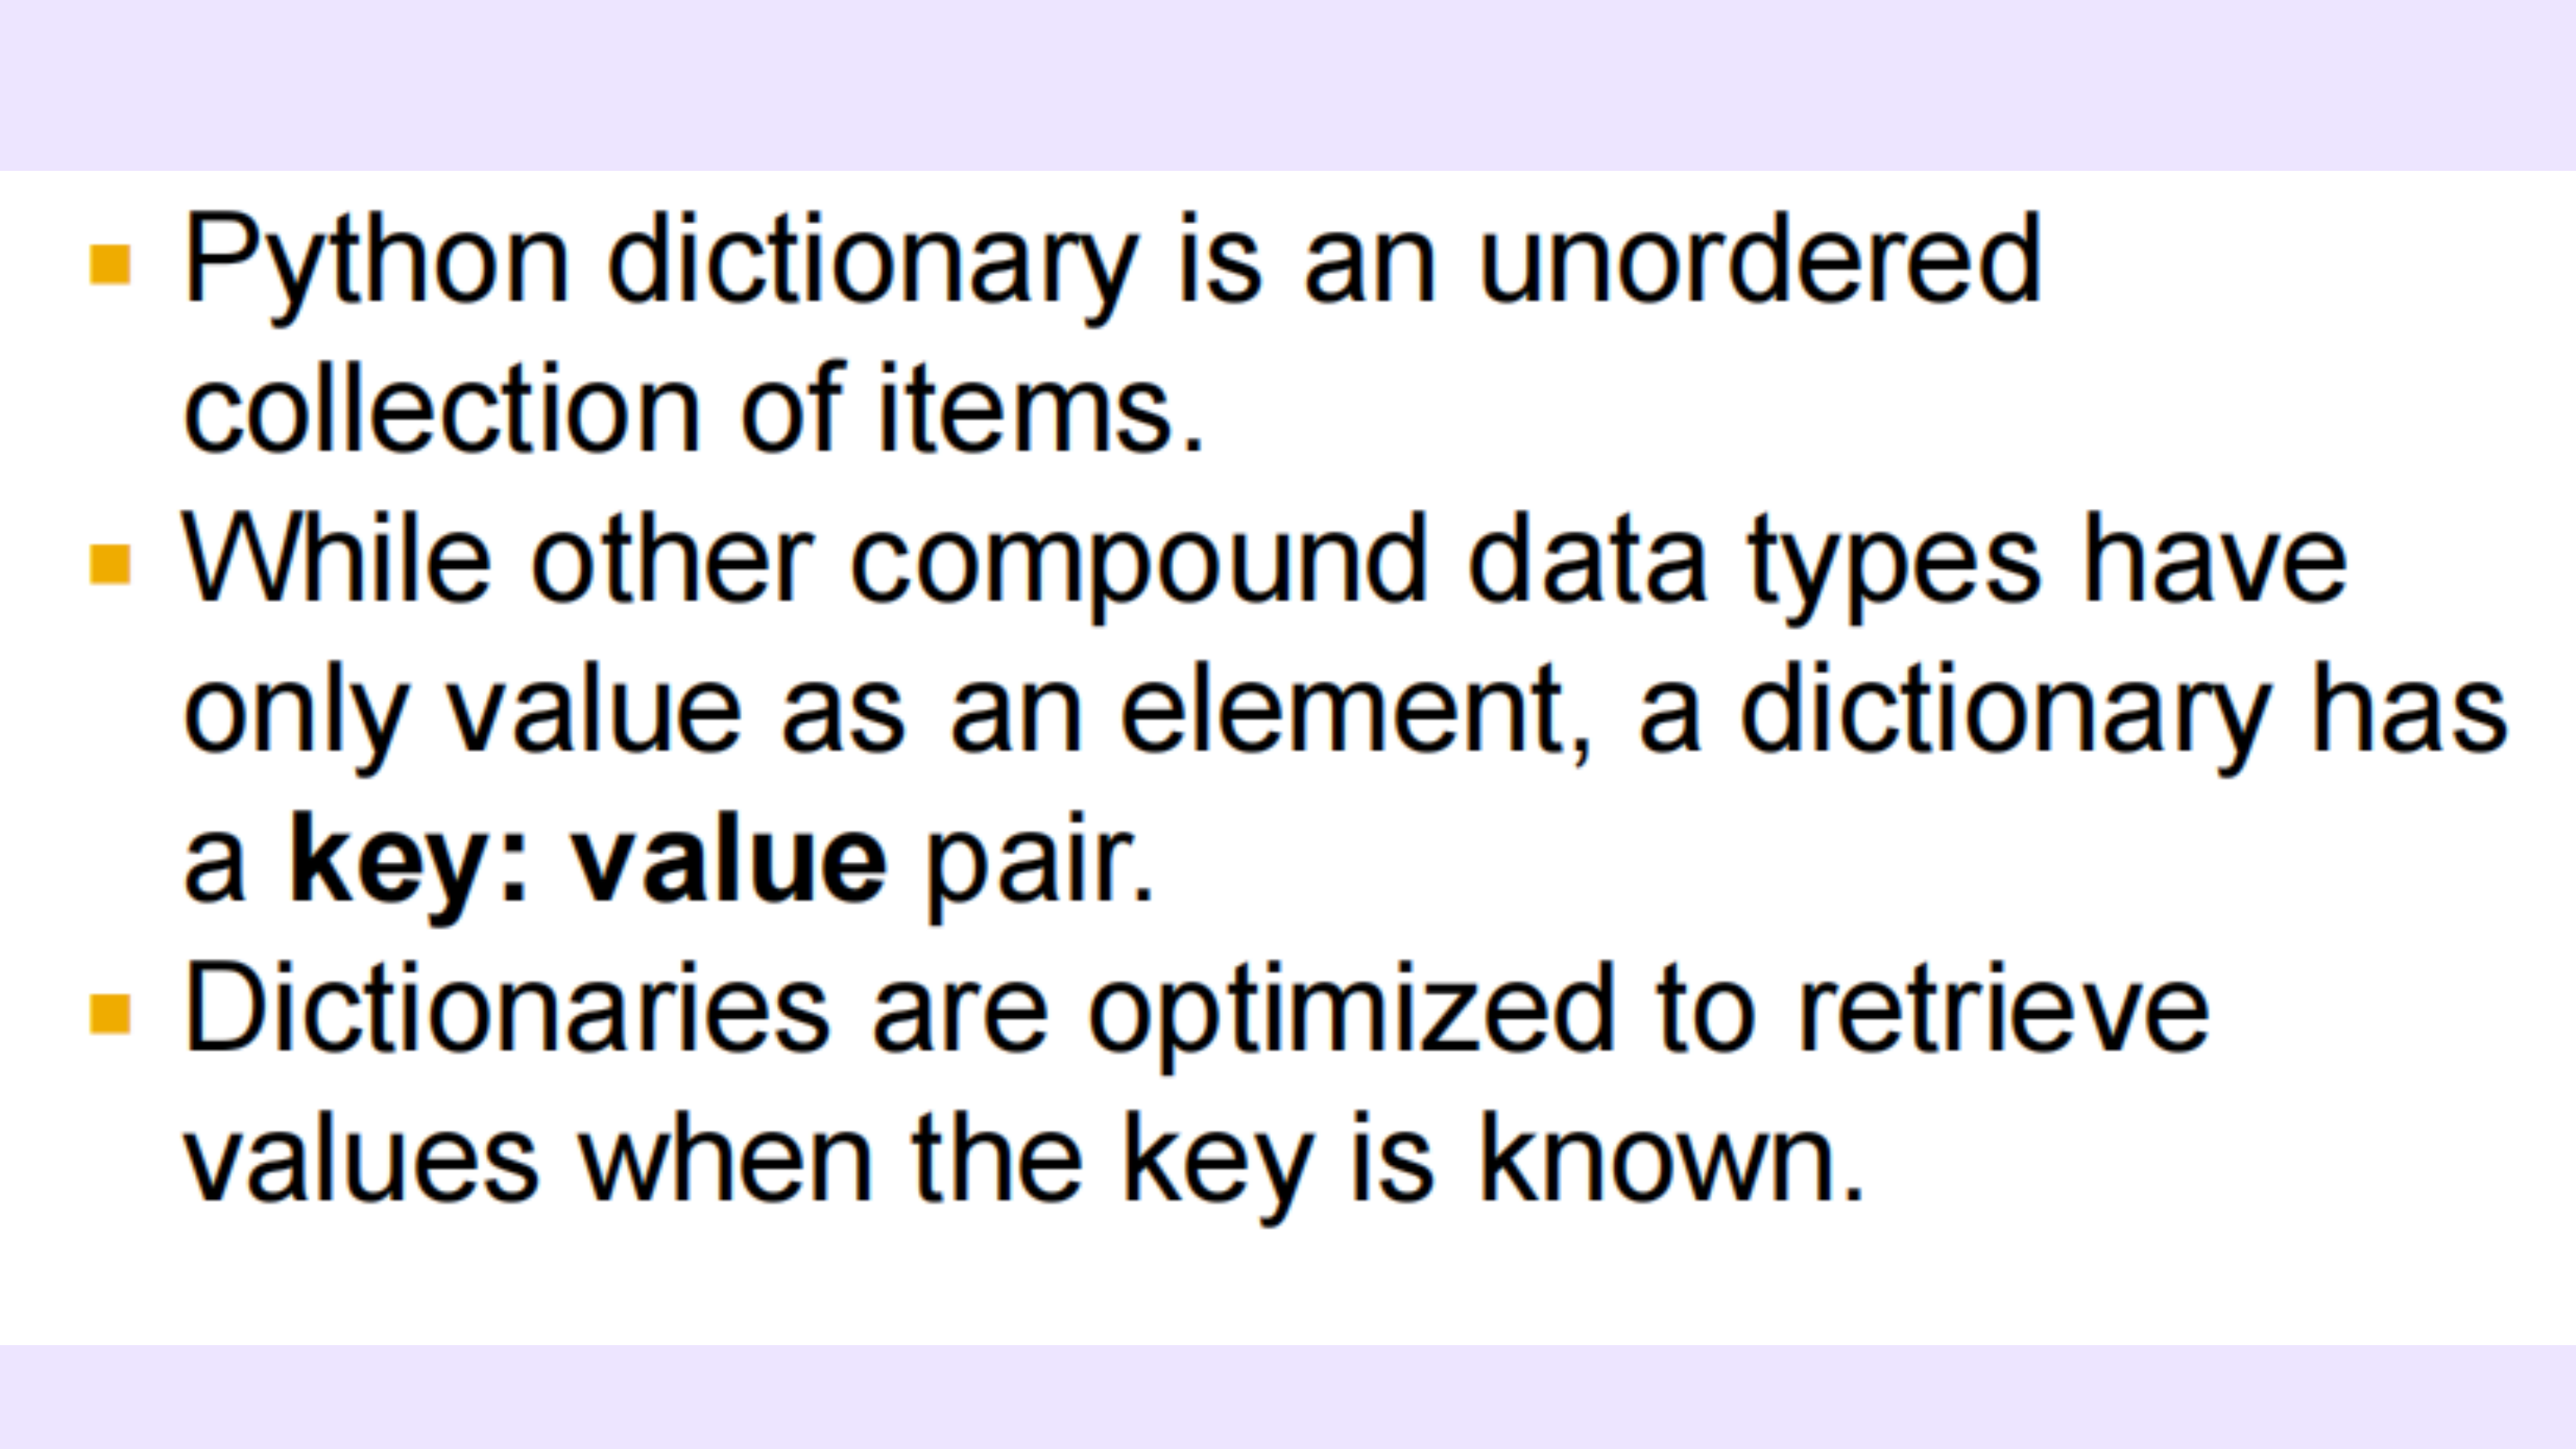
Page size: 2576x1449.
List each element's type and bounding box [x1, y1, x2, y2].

text_box [0, 171, 2576, 1345]
